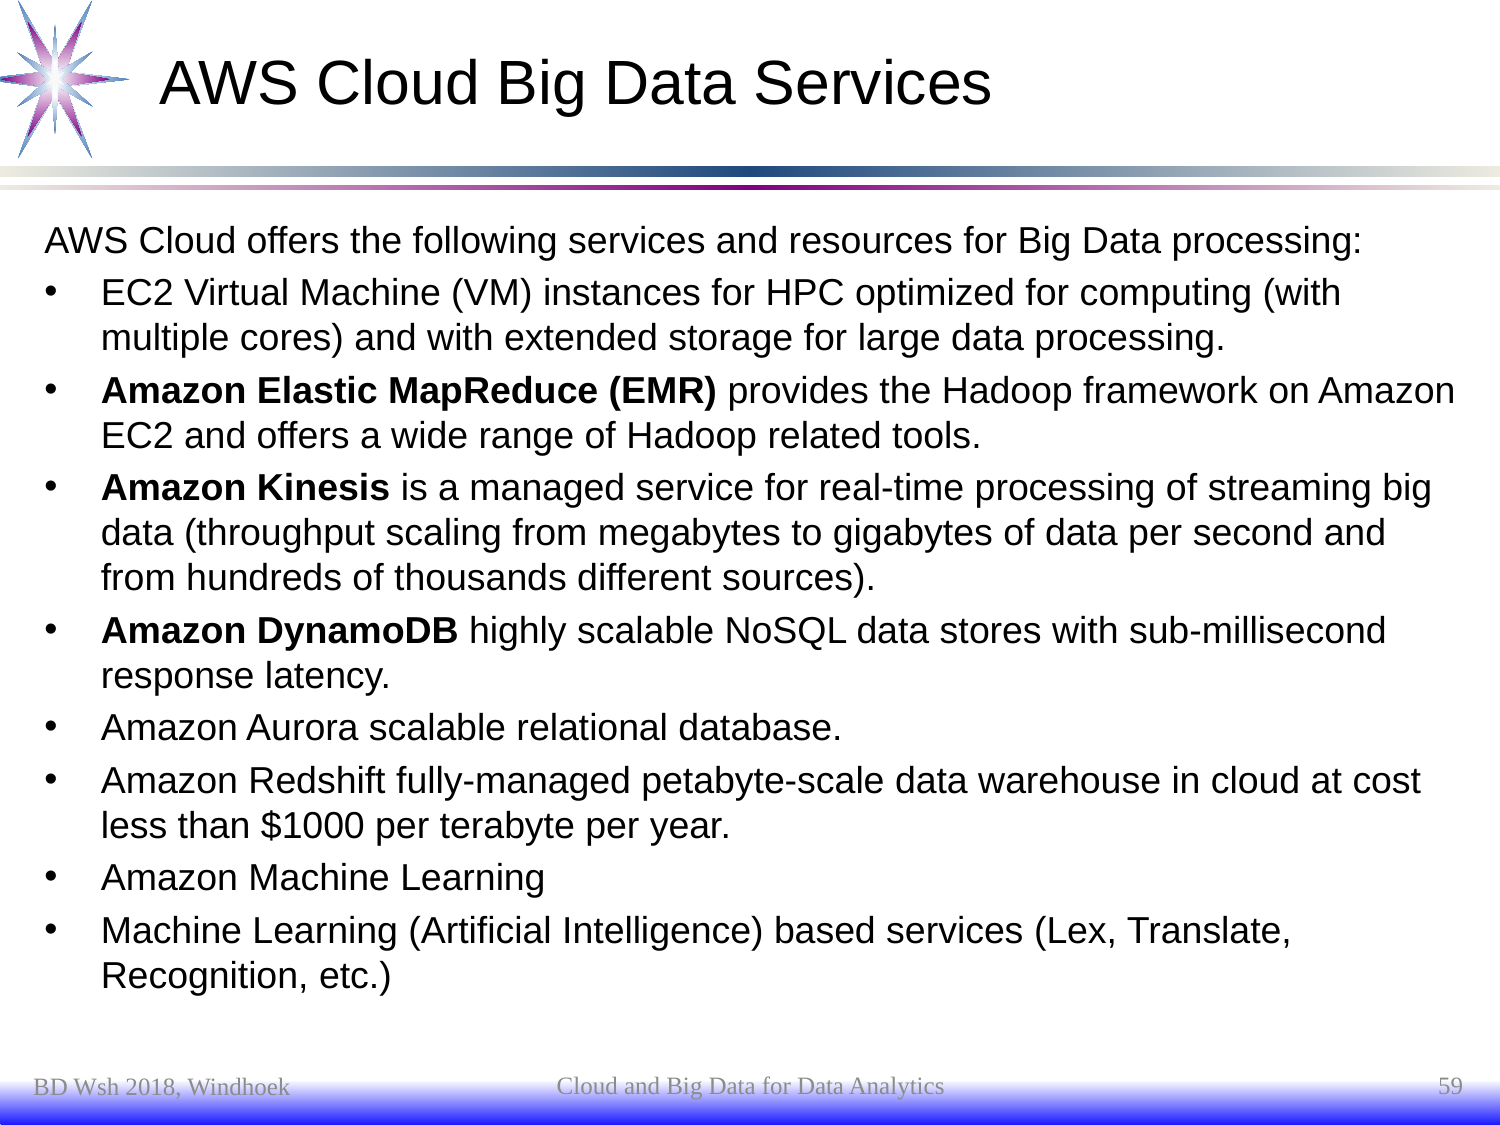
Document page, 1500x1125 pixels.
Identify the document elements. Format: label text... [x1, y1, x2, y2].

footer Cloud and Big Data for Data Analytics [513, 1063, 989, 1106]
list AWS Cloud offers the following services and resources for Big Data processing: EC2 Virtual Machine (VM) instances for HPC optimized for computing (with multiple cores) and with extended storage for large data processing. Amazon Elastic MapReduce (EMR) provides the Hadoop framework on Amazon EC2 and offers a wide range of Hadoop related tools. Amazon Kinesis is a managed service for real-time processing of streaming big data (throughput scaling from megabytes to gigabytes of data per second and from hundreds of thousands different sources). Amazon DynamoDB highly scalable NoSQL data stores with sub-millisecond response latency. Amazon Aurora scalable relational database. Amazon Redshift fully-managed petabyte-scale data warehouse in cloud at cost less than $1000 per terabyte per year. Amazon Machine Learning Machine Learning (Artificial Intelligence) based services (Lex, Translate, Recognition, etc.) [29, 208, 1471, 1035]
slide_number BD Wsh 2018, Windhoek [18, 1064, 390, 1106]
slide_number 59 [1128, 1064, 1478, 1106]
title AWS Cloud Big Data Services [147, 24, 1425, 135]
